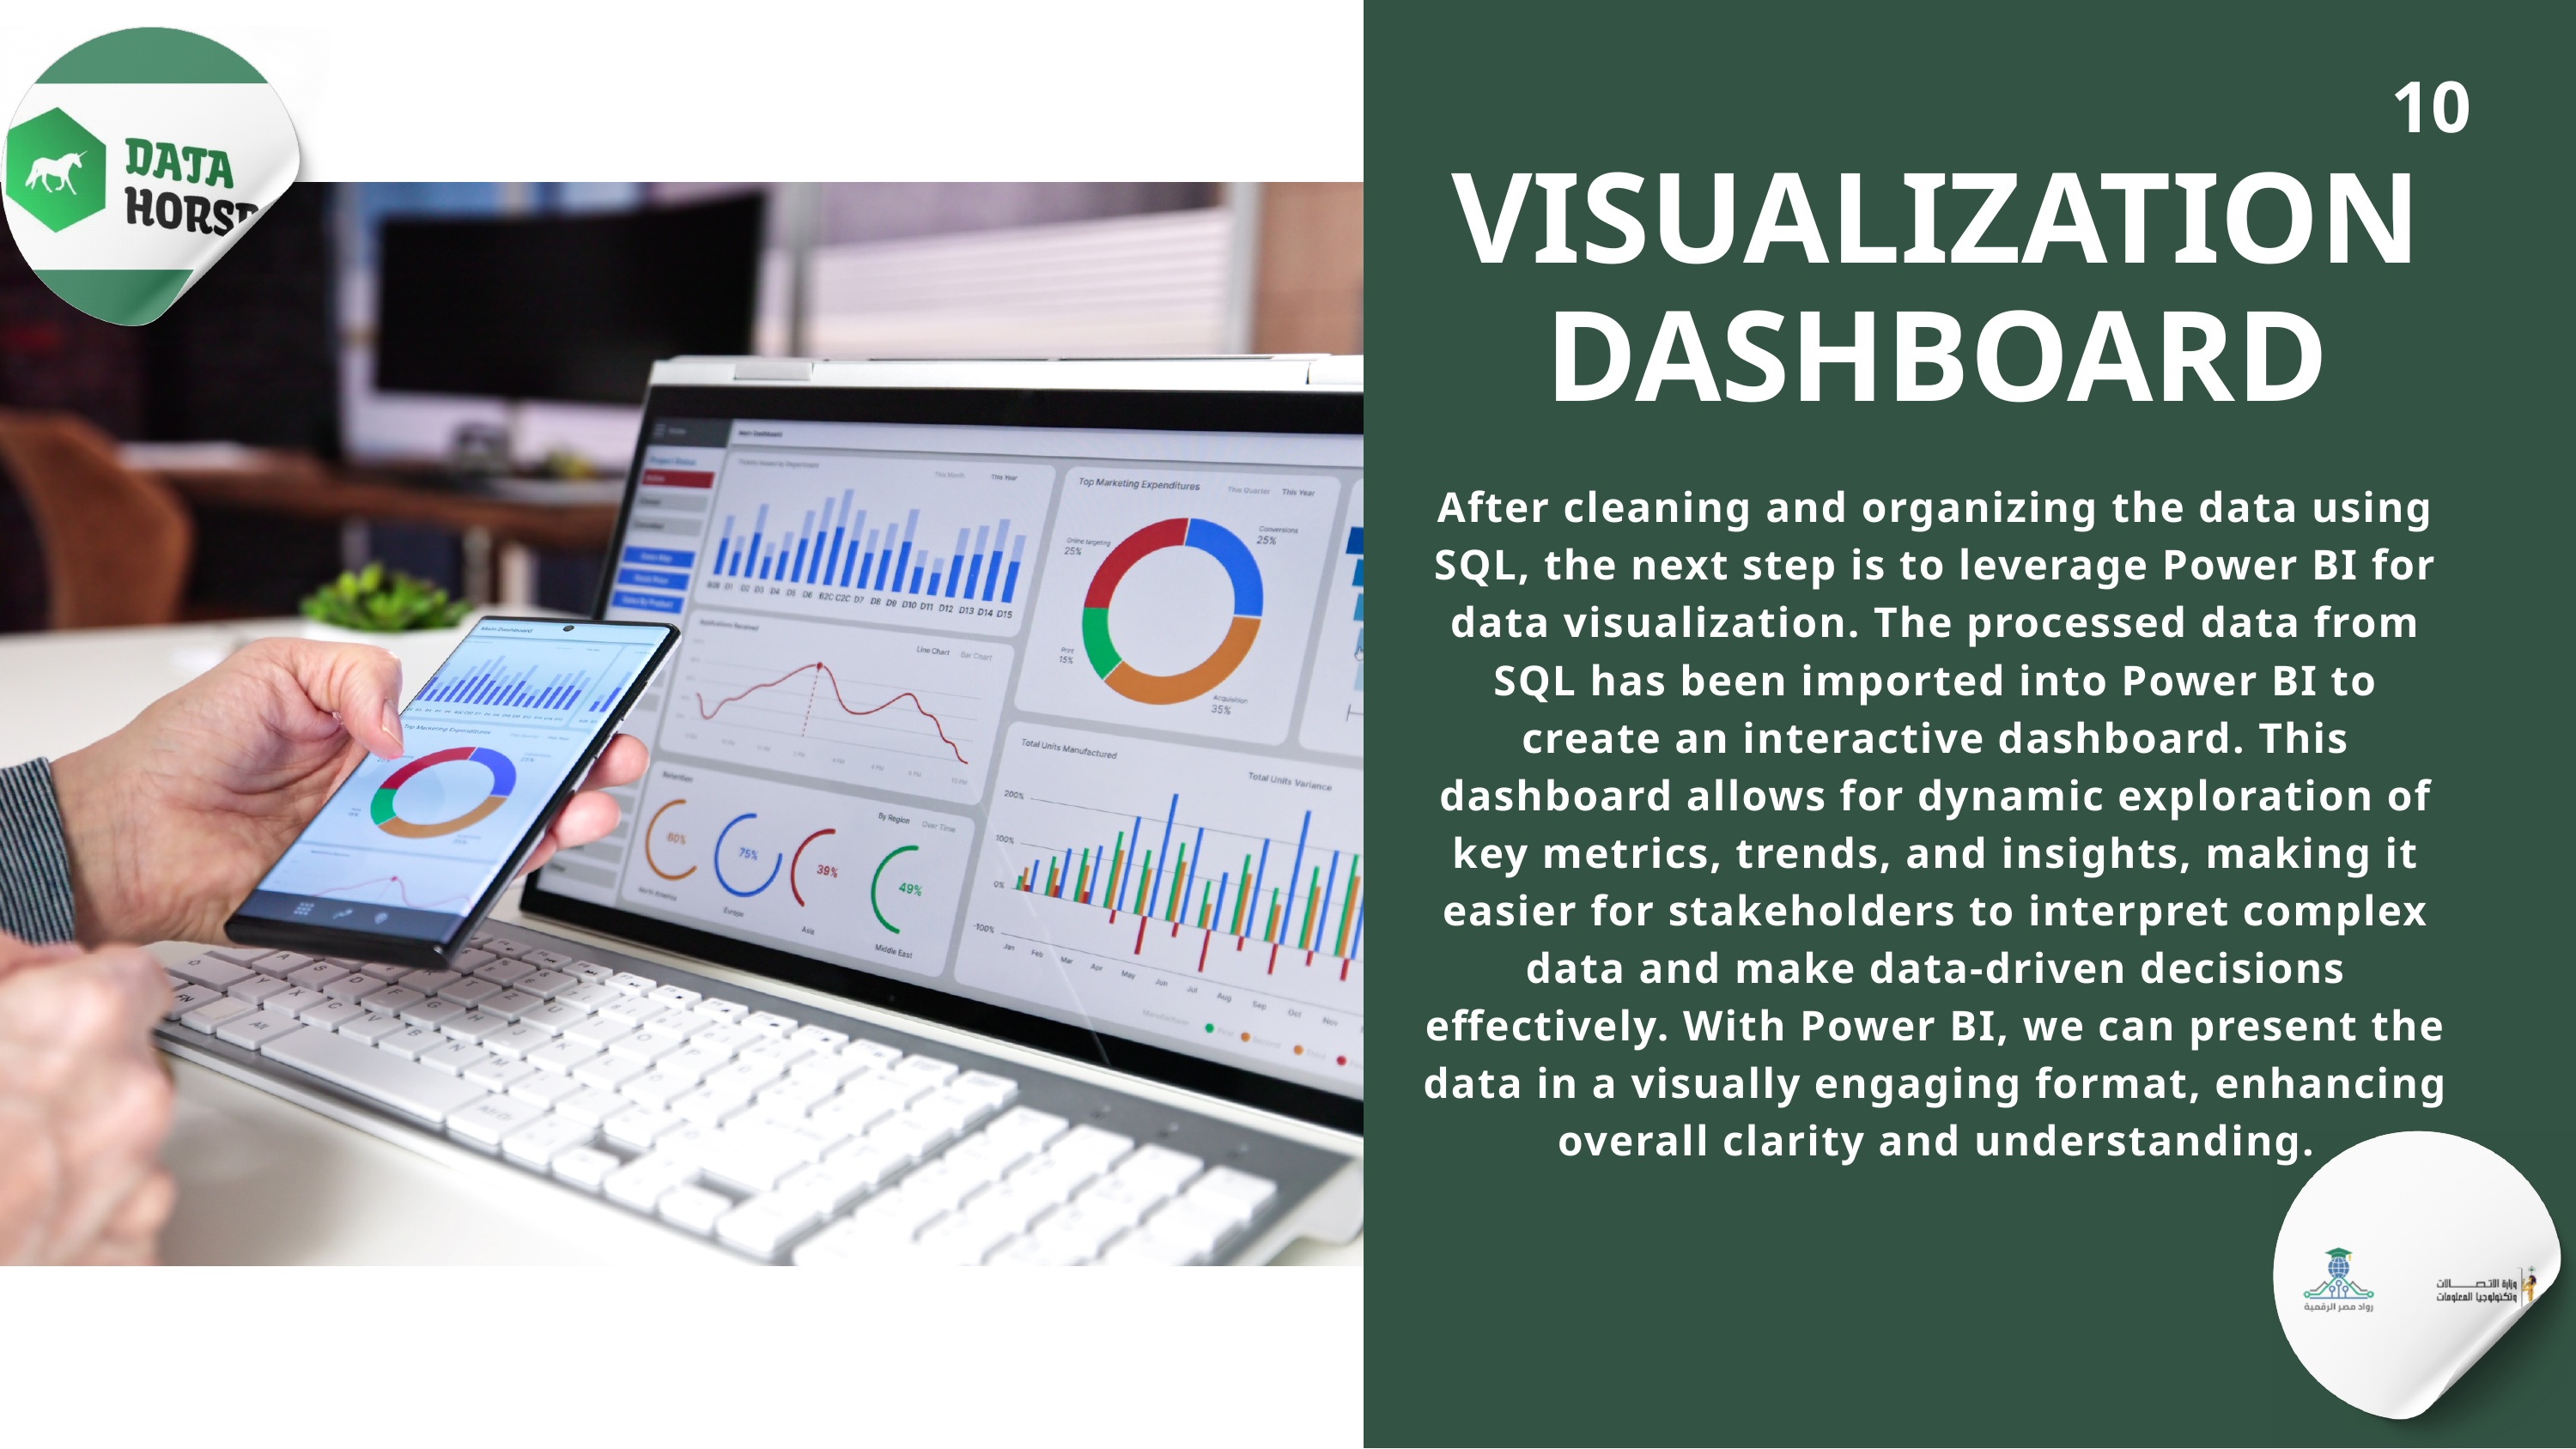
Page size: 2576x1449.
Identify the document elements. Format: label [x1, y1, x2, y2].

text_box [0, 182, 1358, 1266]
text_box [0, 26, 331, 358]
text_box [1363, 0, 2576, 1449]
text_box [2272, 1130, 2576, 1449]
text_box [1421, 144, 2452, 1147]
